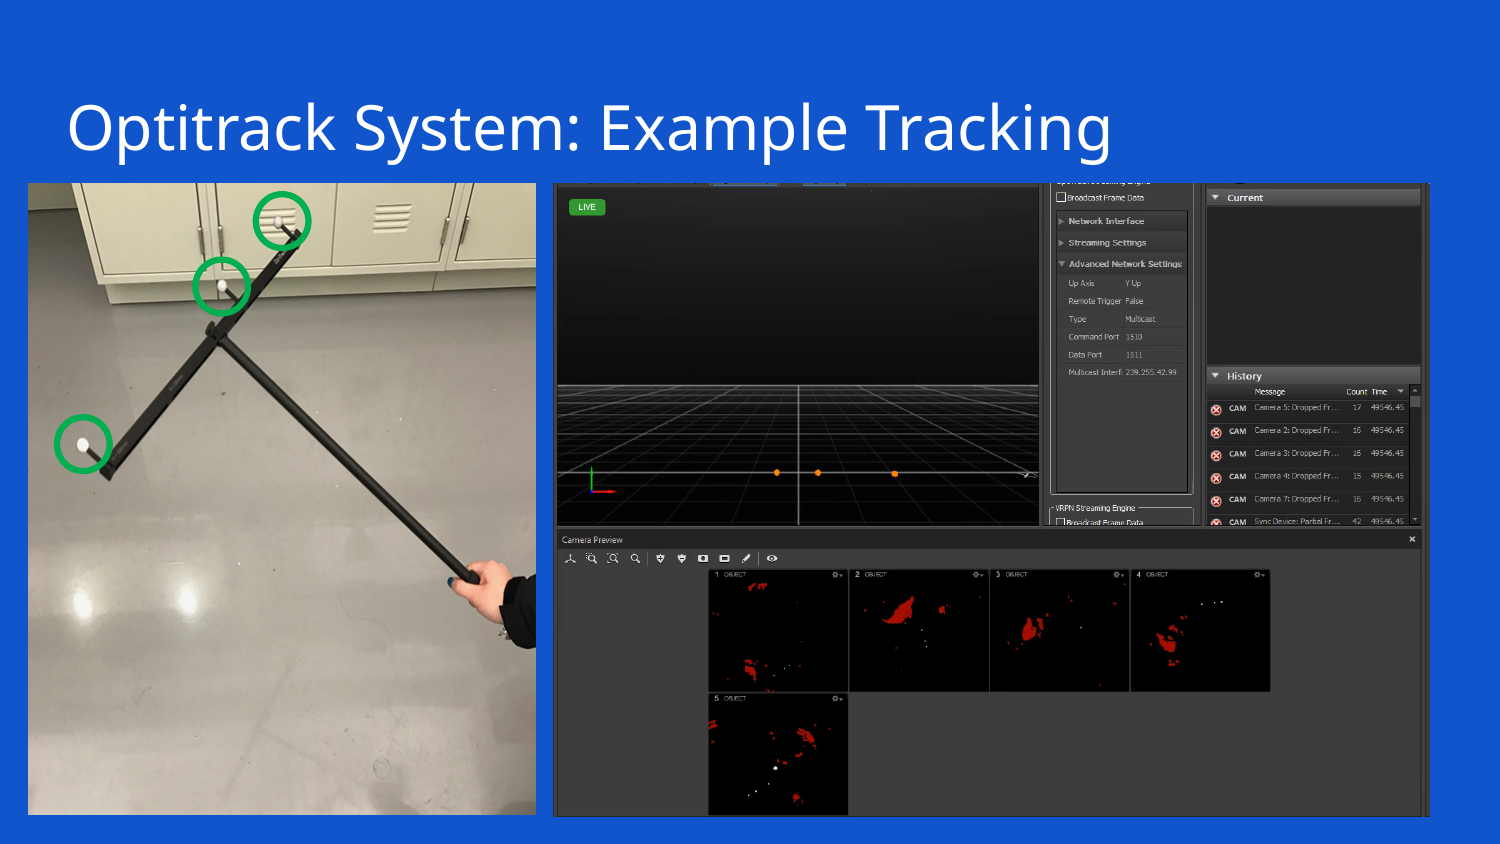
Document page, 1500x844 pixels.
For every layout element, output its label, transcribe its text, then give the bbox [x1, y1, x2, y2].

picture [28, 182, 537, 815]
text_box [552, 182, 1431, 818]
title Optitrack System: Example Tracking [51, 72, 1449, 167]
